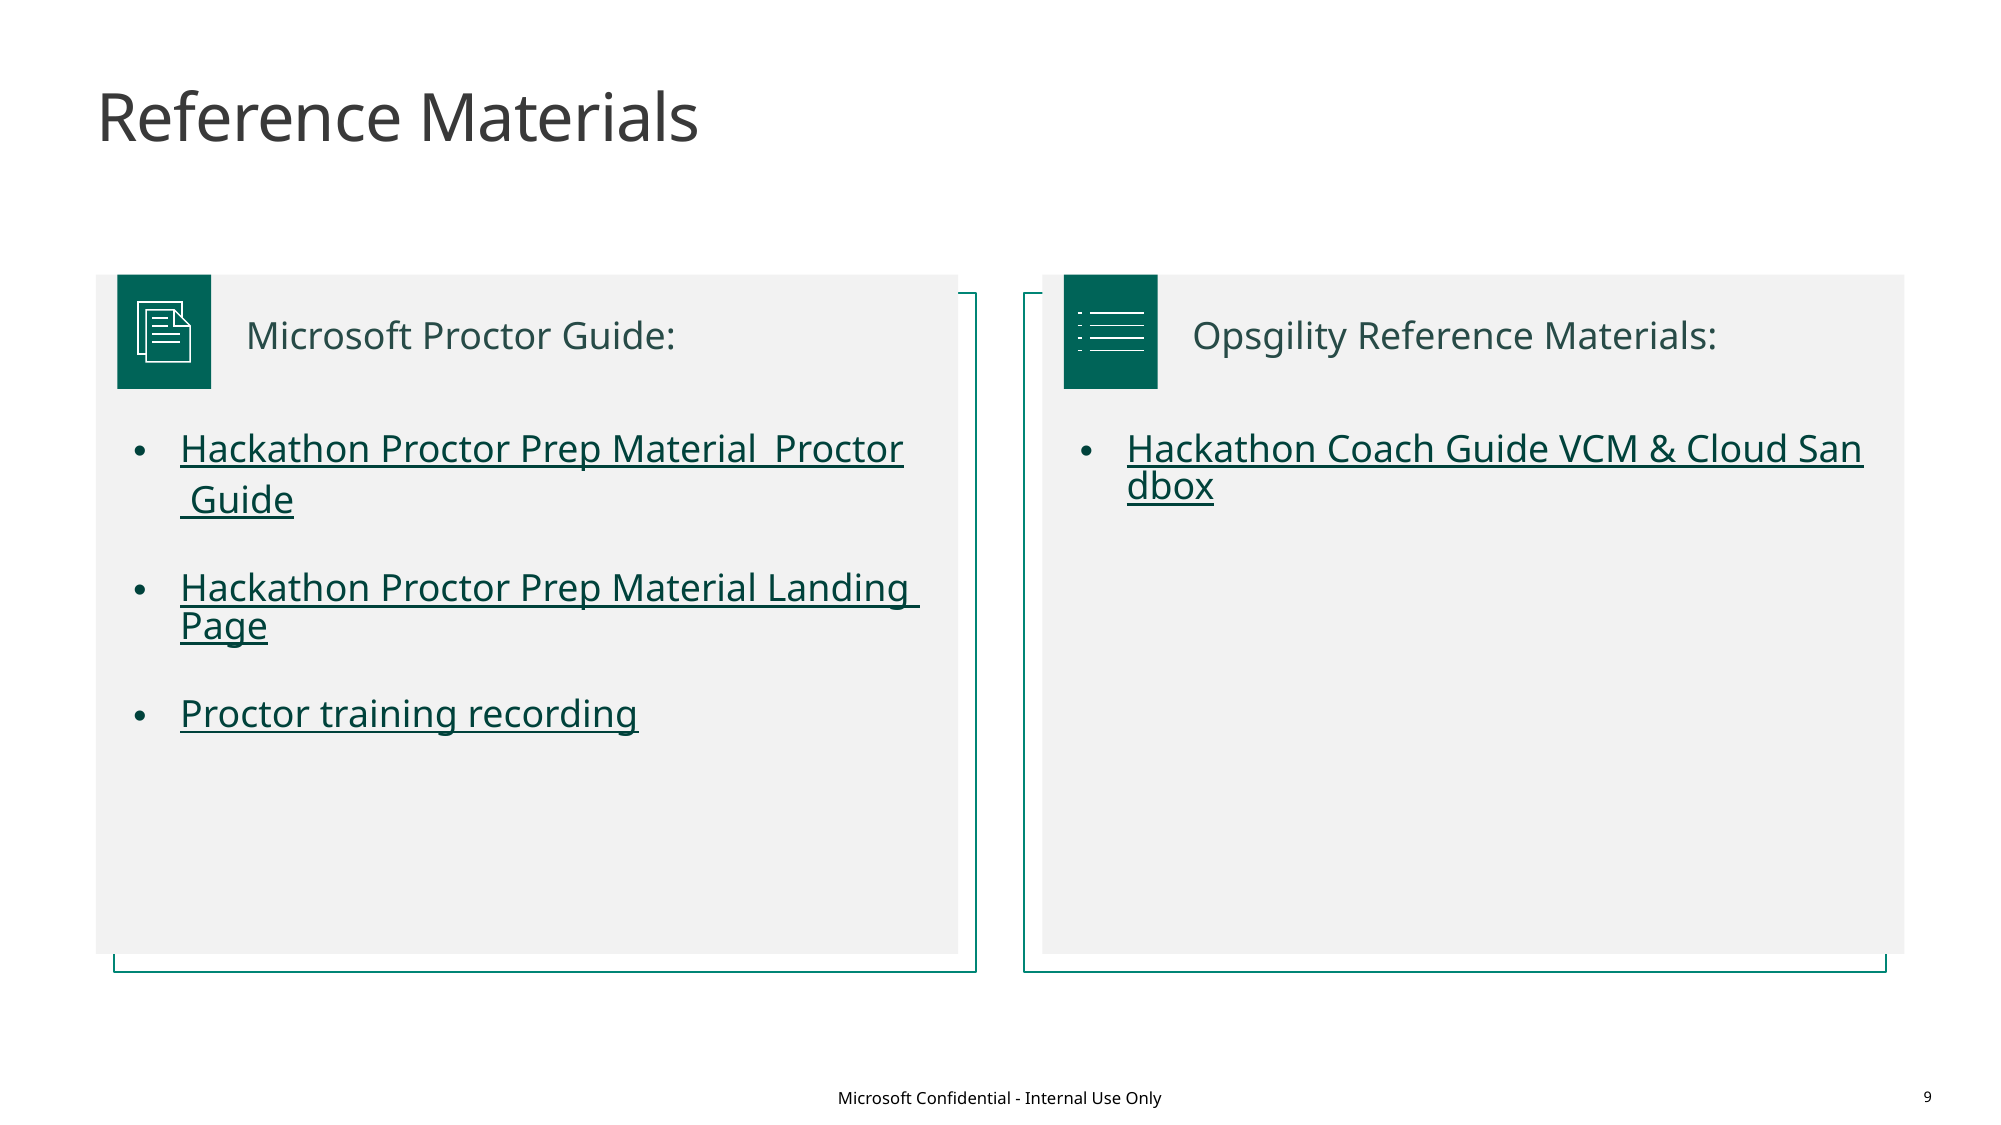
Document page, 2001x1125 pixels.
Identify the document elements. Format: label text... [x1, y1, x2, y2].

text_box [1023, 292, 1887, 973]
text_box Microsoft Proctor Guide: [95, 274, 959, 390]
text_box Hackathon Coach Guide VCM & Cloud Sandbox [1041, 390, 1905, 955]
text_box [138, 301, 191, 362]
text_box Opsgility Reference Materials: [1041, 274, 1905, 390]
slide_number 9 [1910, 1087, 1946, 1109]
text_box [113, 292, 977, 973]
title Reference Materials [96, 75, 1904, 156]
text_box Hackathon Proctor Prep Material_Proctor Guide Hackathon Proctor Prep Material Landing Page Proctor training recording [95, 390, 959, 955]
footer Microsoft Confidential - Internal Use Only [662, 1087, 1338, 1109]
